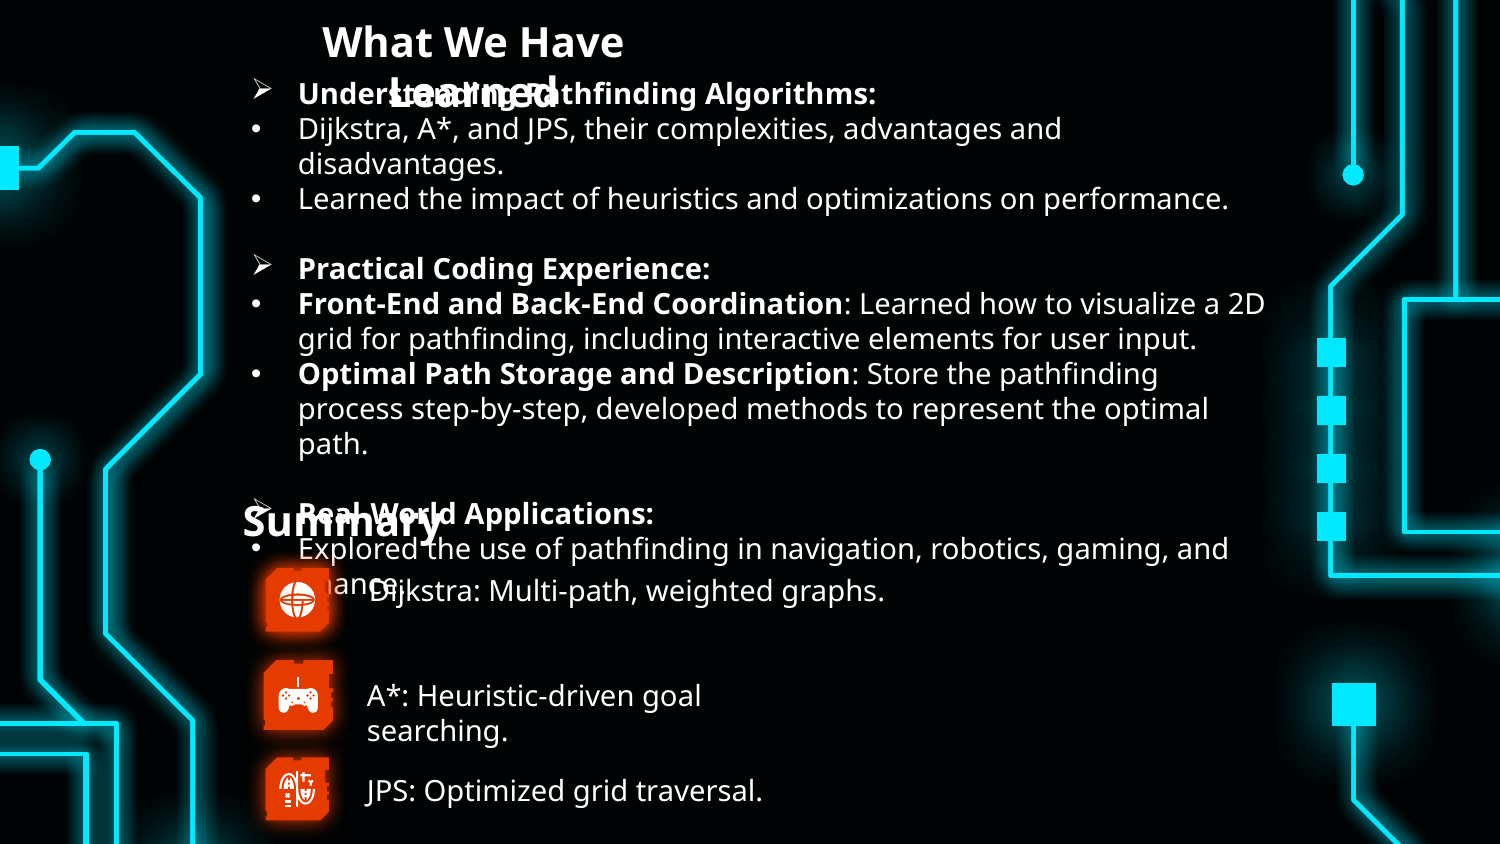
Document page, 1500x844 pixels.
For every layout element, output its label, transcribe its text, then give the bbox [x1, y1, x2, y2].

text_box JPS: Optimized grid traversal. [332, 771, 832, 825]
text_box Summary [227, 495, 720, 558]
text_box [265, 567, 330, 632]
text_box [263, 659, 334, 731]
text_box Dijkstra: Multi-path, weighted graphs. [333, 572, 928, 625]
text_box A*: Heuristic-driven goal searching. [346, 677, 832, 730]
subtitle Understanding Pathfinding Algorithms: Dijkstra, A*, and JPS, their complexities, advantages and disadvantages. Learned the impact of heuristics and optimizations on performance. Practical Coding Experience: Front-End and Back-End Coordination: Learned how to visualize a 2D grid for pathfinding, including interactive elements for user input. Optimal Path Storage and Description: Store the pathfinding process step-by-step, developed methods to represent the optimal path. Real-World Applications: Explored the use of pathfinding in navigation, robotics, gaming, and finance. [213, 75, 1287, 508]
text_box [265, 756, 330, 821]
text_box What We Have Learned [227, 15, 720, 75]
